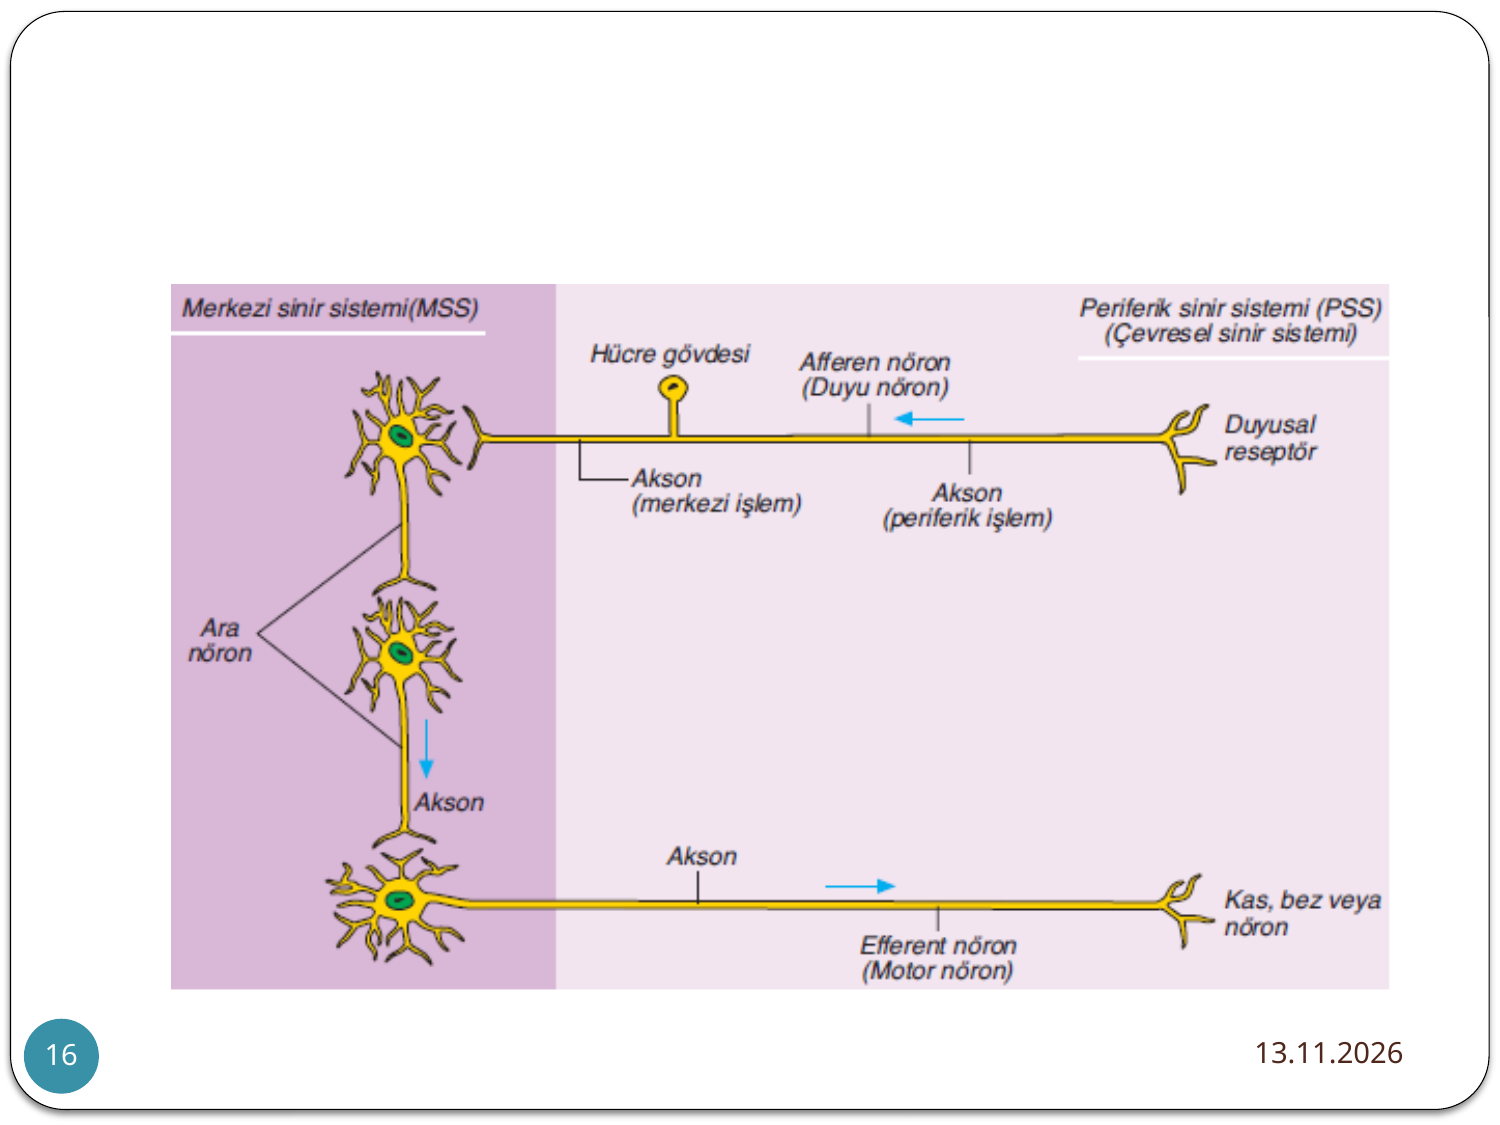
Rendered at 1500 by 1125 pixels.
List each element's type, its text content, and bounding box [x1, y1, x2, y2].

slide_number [1012, 1015, 1419, 1094]
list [170, 284, 1399, 992]
slide_number 16 [23, 1018, 99, 1094]
